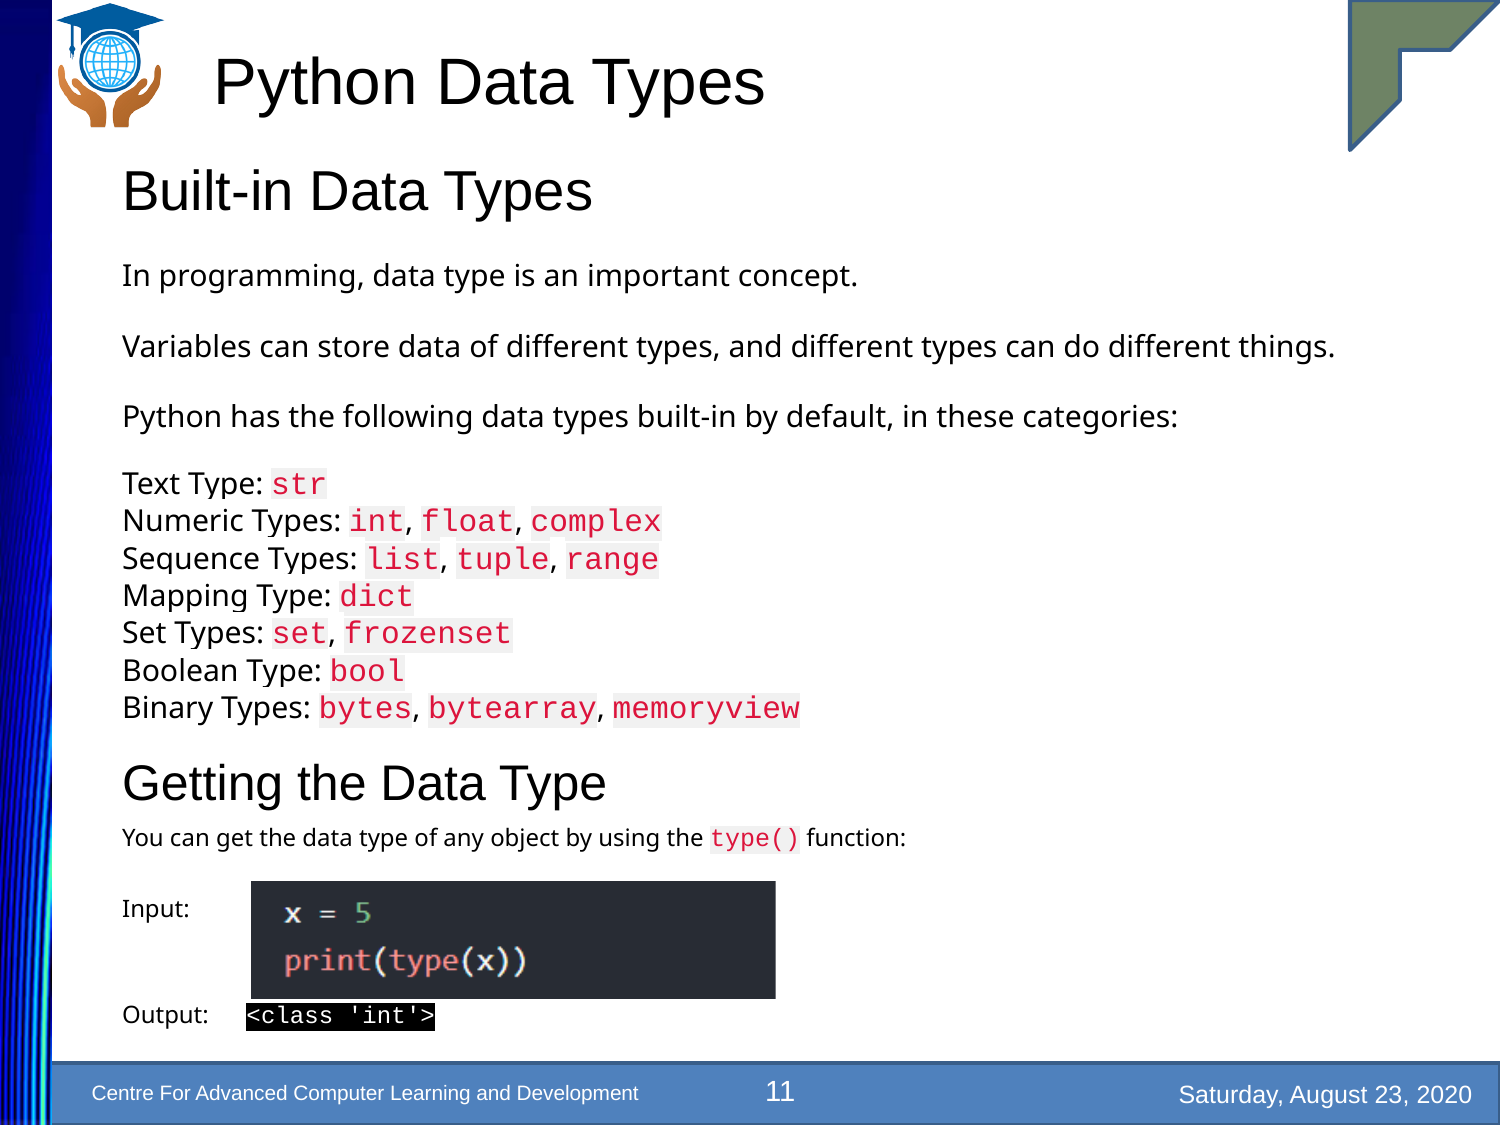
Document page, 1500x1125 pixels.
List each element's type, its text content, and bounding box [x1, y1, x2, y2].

picture [250, 881, 776, 1000]
picture [0, 0, 219, 1125]
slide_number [1163, 1071, 1500, 1125]
slide_number 11 [750, 1064, 838, 1125]
text_box Built-in Data Types In programming, data type is an important concept. Variables can store data of different types, and different types can do different things. Python has the following data types built-in by default, in these categories: Text Type: str Numeric Types: int, float, complex Sequence Types: list, tuple, range Mapping Type: dict Set Types: set, frozenset Boolean Type: bool Binary Types: bytes, bytearray, memoryview Getting the Data Type You can get the data type of any object by using the type() function: Input: Output: <class 'int'> [107, 136, 1450, 978]
title Python Data Types [198, 32, 1326, 113]
